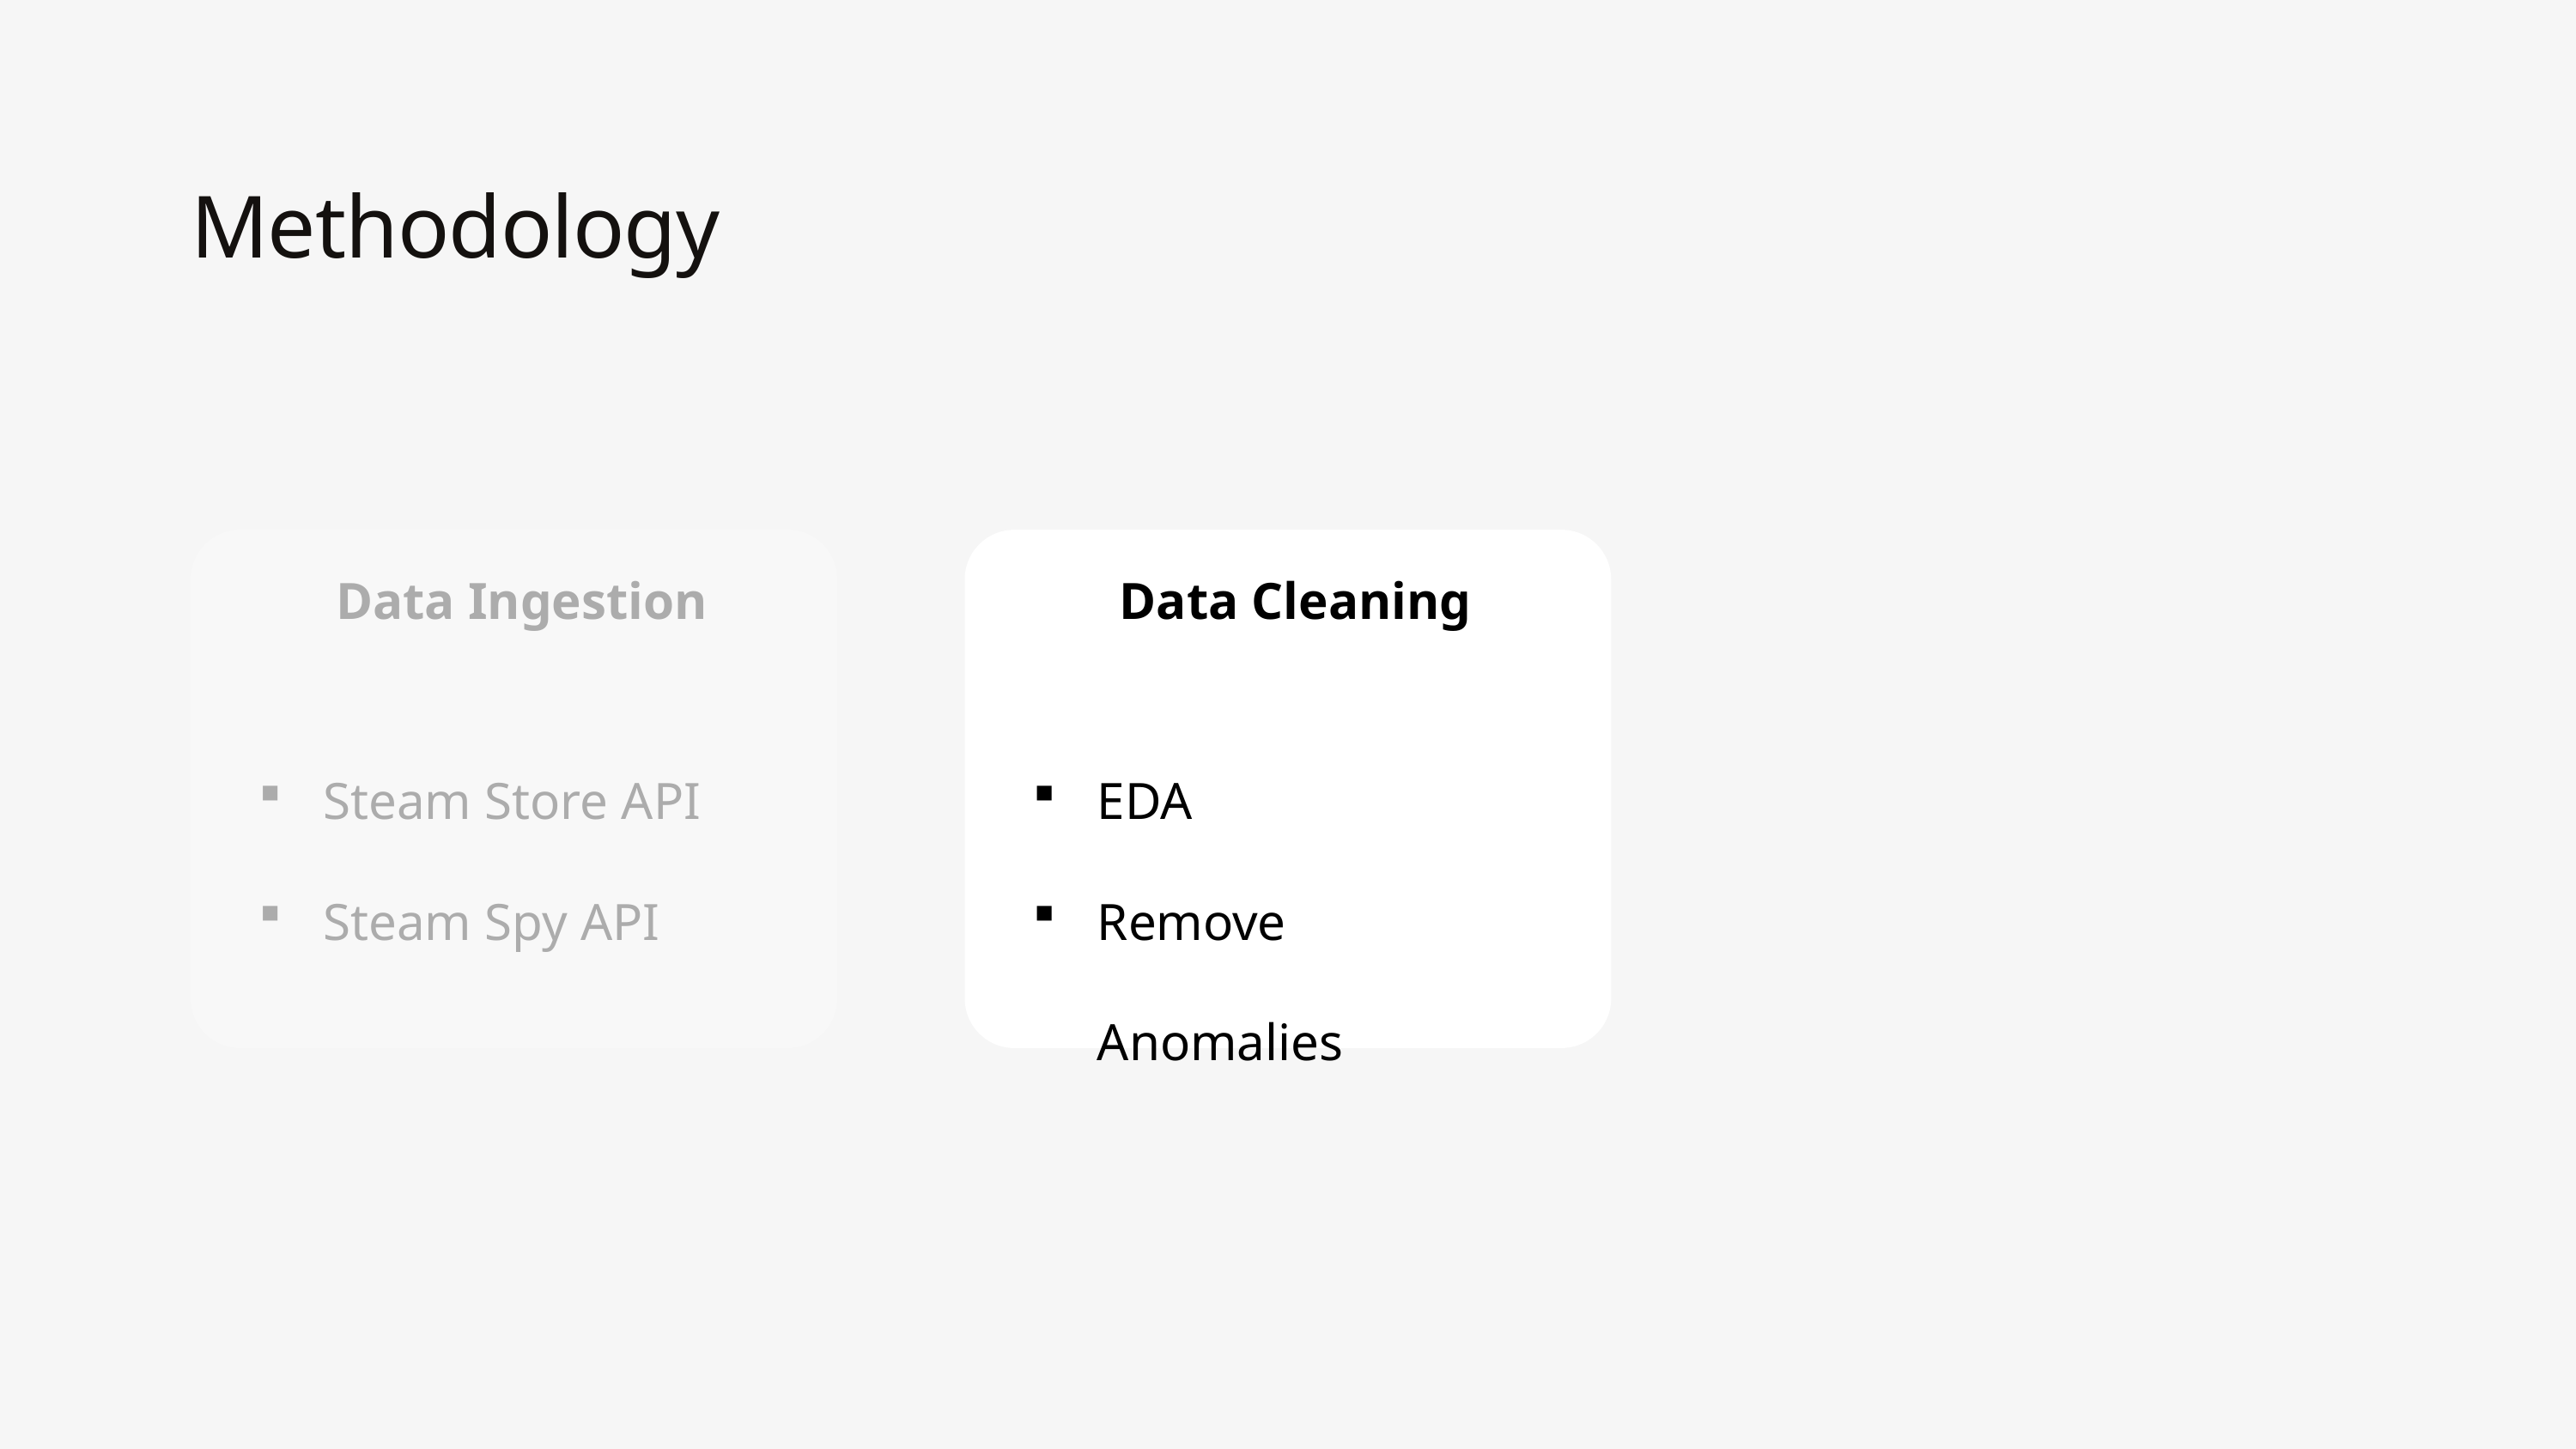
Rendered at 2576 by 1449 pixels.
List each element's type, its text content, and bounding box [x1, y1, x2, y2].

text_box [190, 529, 838, 1049]
text_box [116, 476, 892, 1113]
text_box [964, 529, 1612, 1049]
text_box Methodology [191, 163, 2385, 276]
